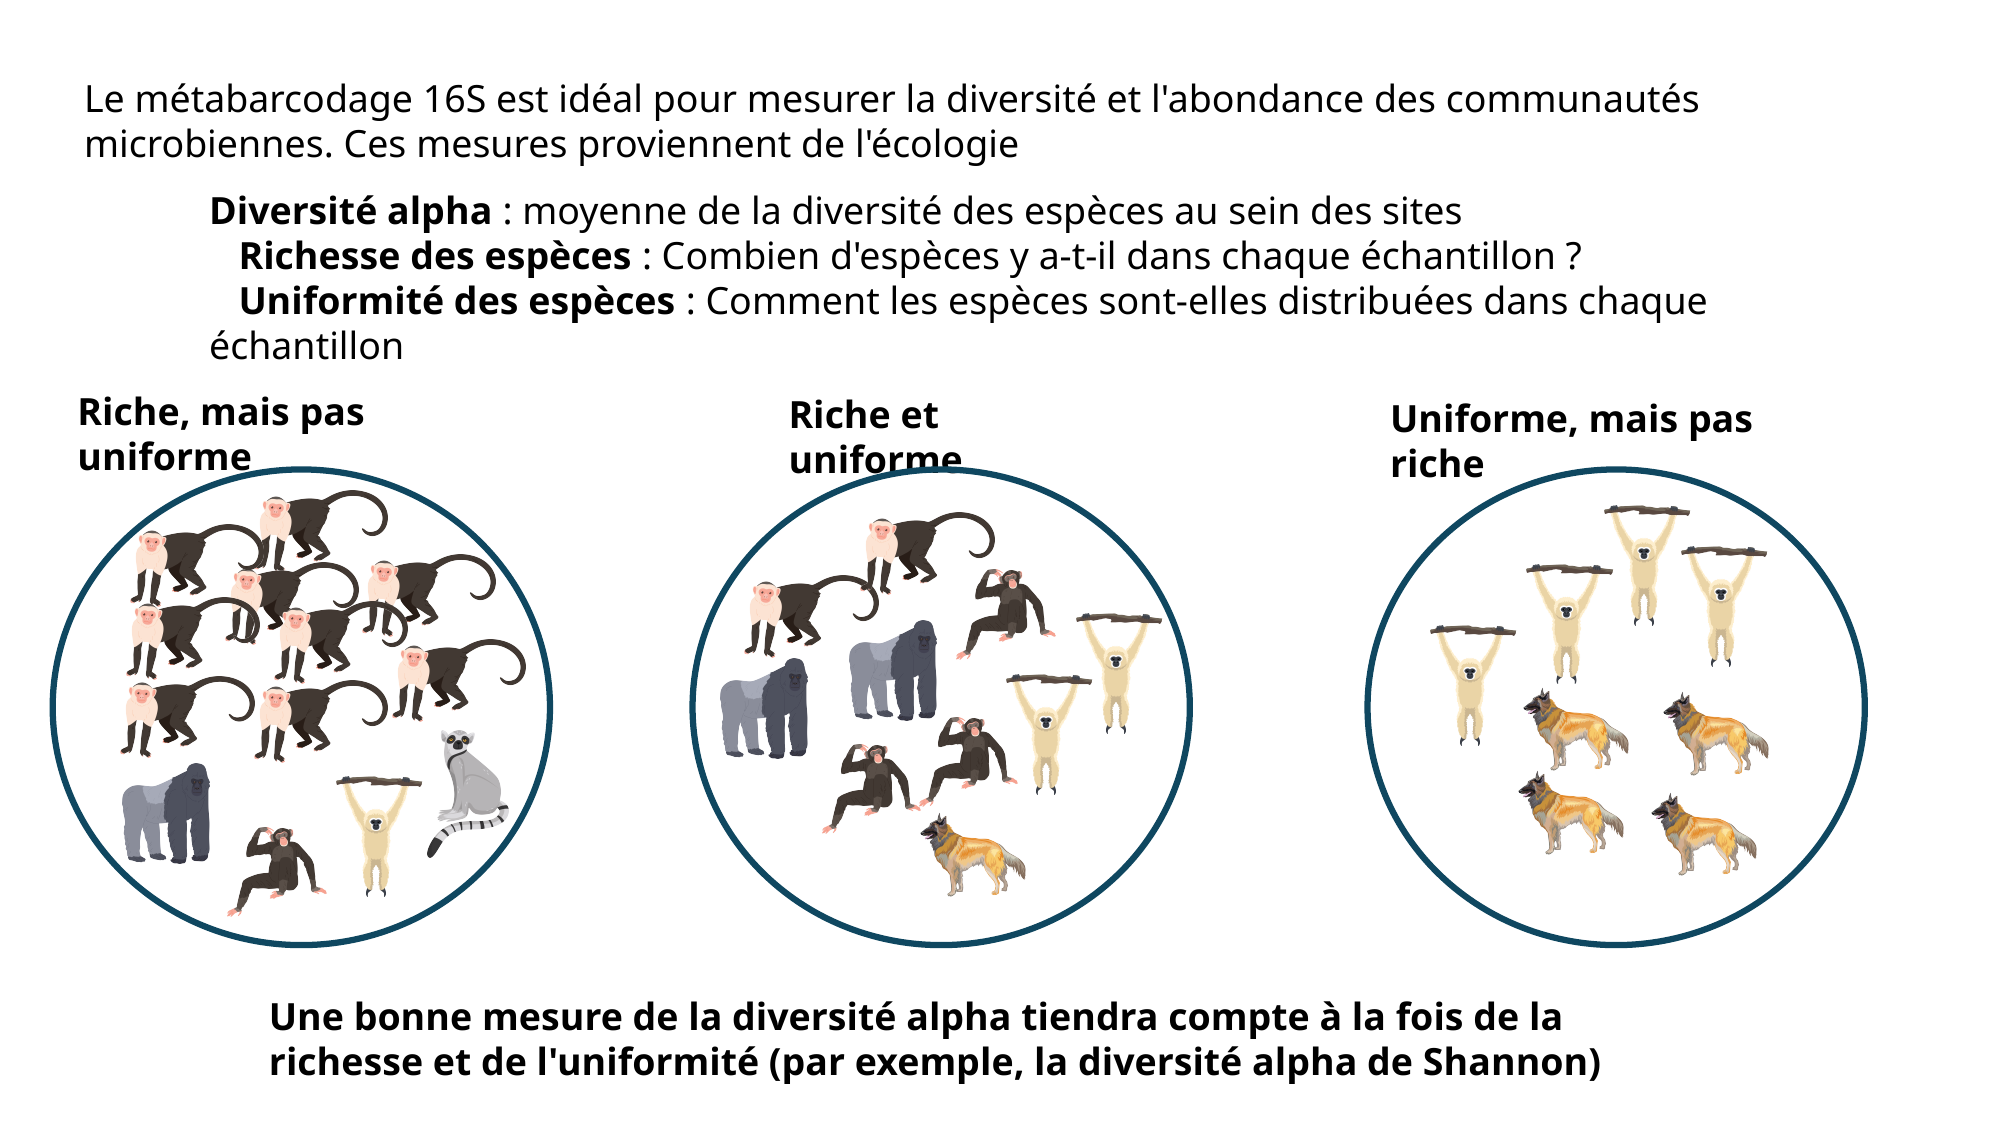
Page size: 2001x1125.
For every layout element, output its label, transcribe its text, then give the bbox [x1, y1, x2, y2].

text_box Une bonne mesure de la diversité alpha tiendra compte à la fois de la richesse et de l'uniformité (par exemple, la diversité alpha de Shannon) [254, 985, 1660, 1090]
text_box Uniforme, mais pas riche [1375, 387, 1850, 468]
text_box Riche, mais pas uniforme [62, 380, 531, 468]
text_box Riche et uniforme [773, 383, 1112, 468]
text_box Diversité alpha : moyenne de la diversité des espèces au sein des sites Richesse des espèces : Combien d'espèces y a-t-il dans chaque échantillon ? Uniformité des espèces : Comment les espèces sont-elles distribuées dans chaque échantillon [194, 179, 1909, 375]
text_box Le métabarcodage 16S est idéal pour mesurer la diversité et l'abondance des communautés microbiennes. Ces mesures proviennent de l'écologie [69, 67, 1909, 173]
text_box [52, 468, 1866, 946]
